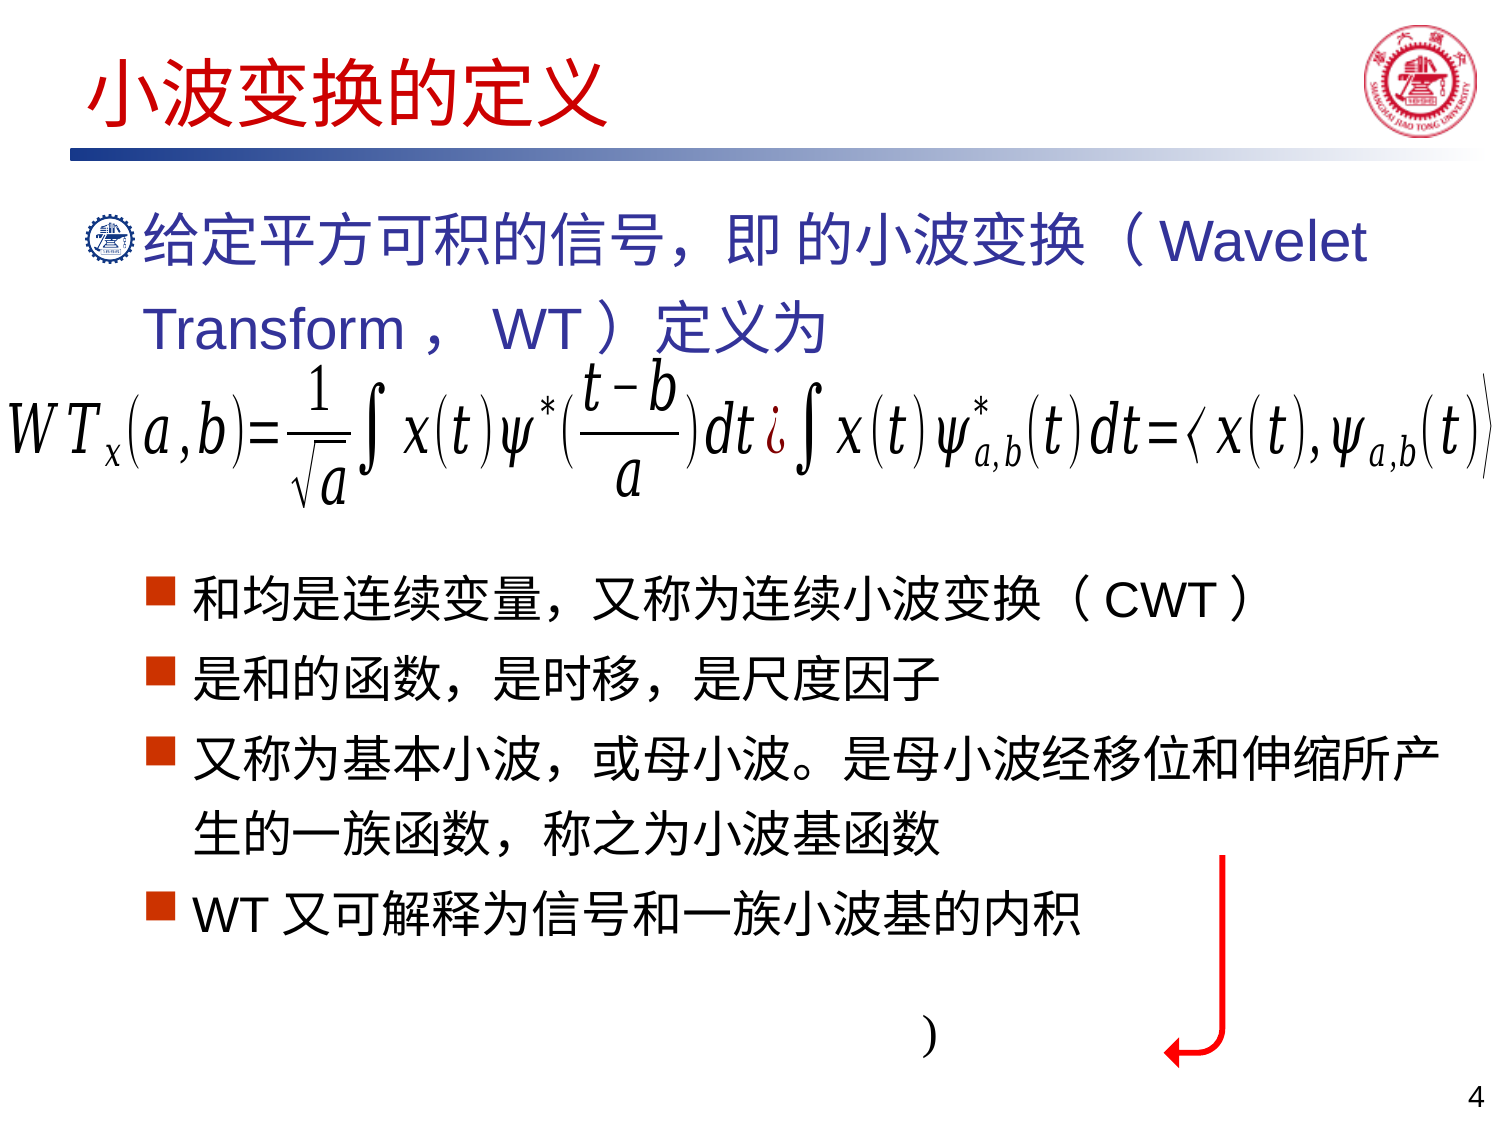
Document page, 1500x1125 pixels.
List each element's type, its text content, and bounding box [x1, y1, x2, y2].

text_box [1163, 855, 1226, 1069]
picture [85, 214, 135, 264]
title 小波变换的定义 [70, 31, 1164, 144]
slide_number 4 [1370, 1070, 1500, 1125]
picture [1364, 25, 1477, 138]
